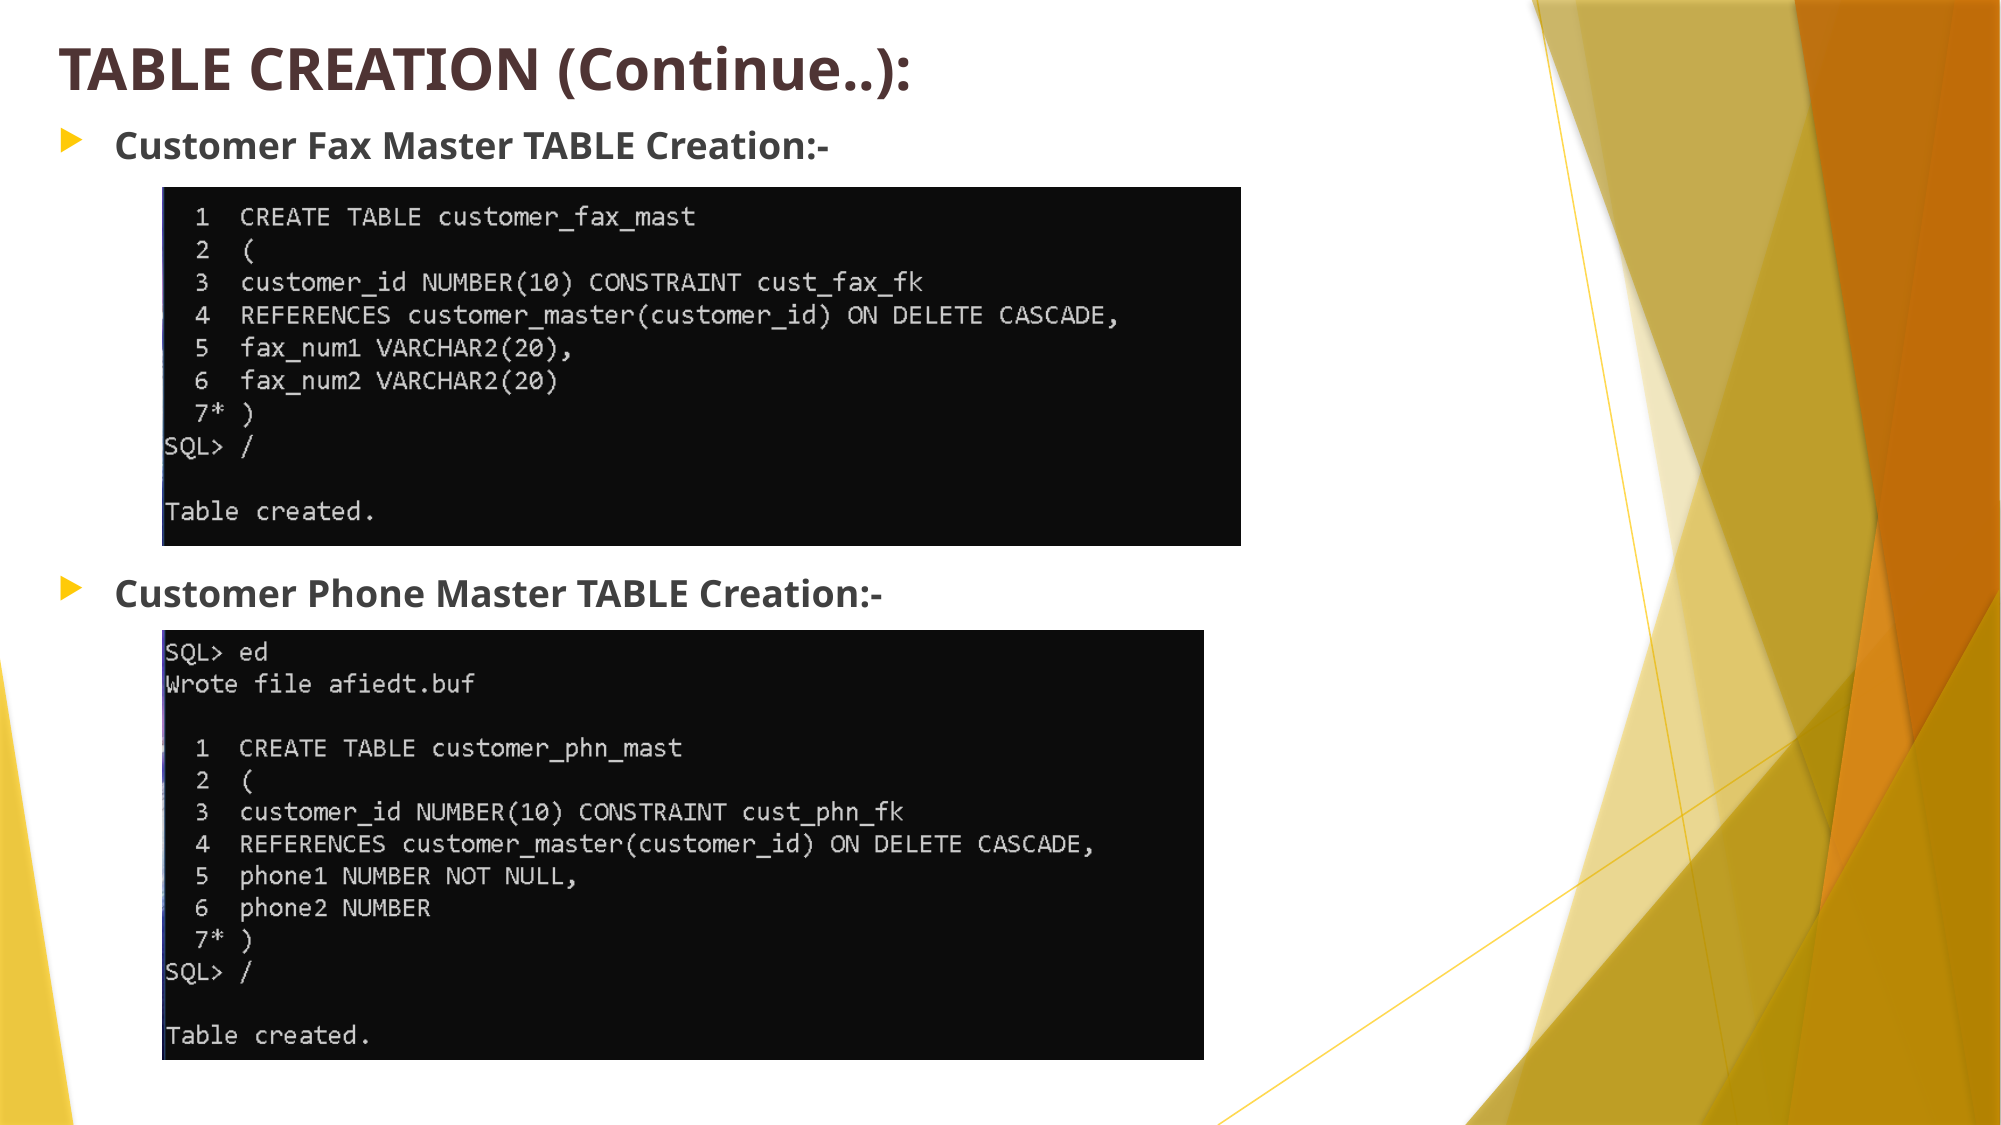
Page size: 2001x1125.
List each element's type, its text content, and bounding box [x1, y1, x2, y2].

picture [161, 186, 1241, 546]
picture [161, 630, 1205, 1060]
title TABLE CREATION (Continue..): [43, 24, 1454, 114]
list Customer Fax Master TABLE Creation:- [43, 114, 1454, 188]
text_box Customer Phone Master TABLE Creation:- [42, 562, 1454, 631]
